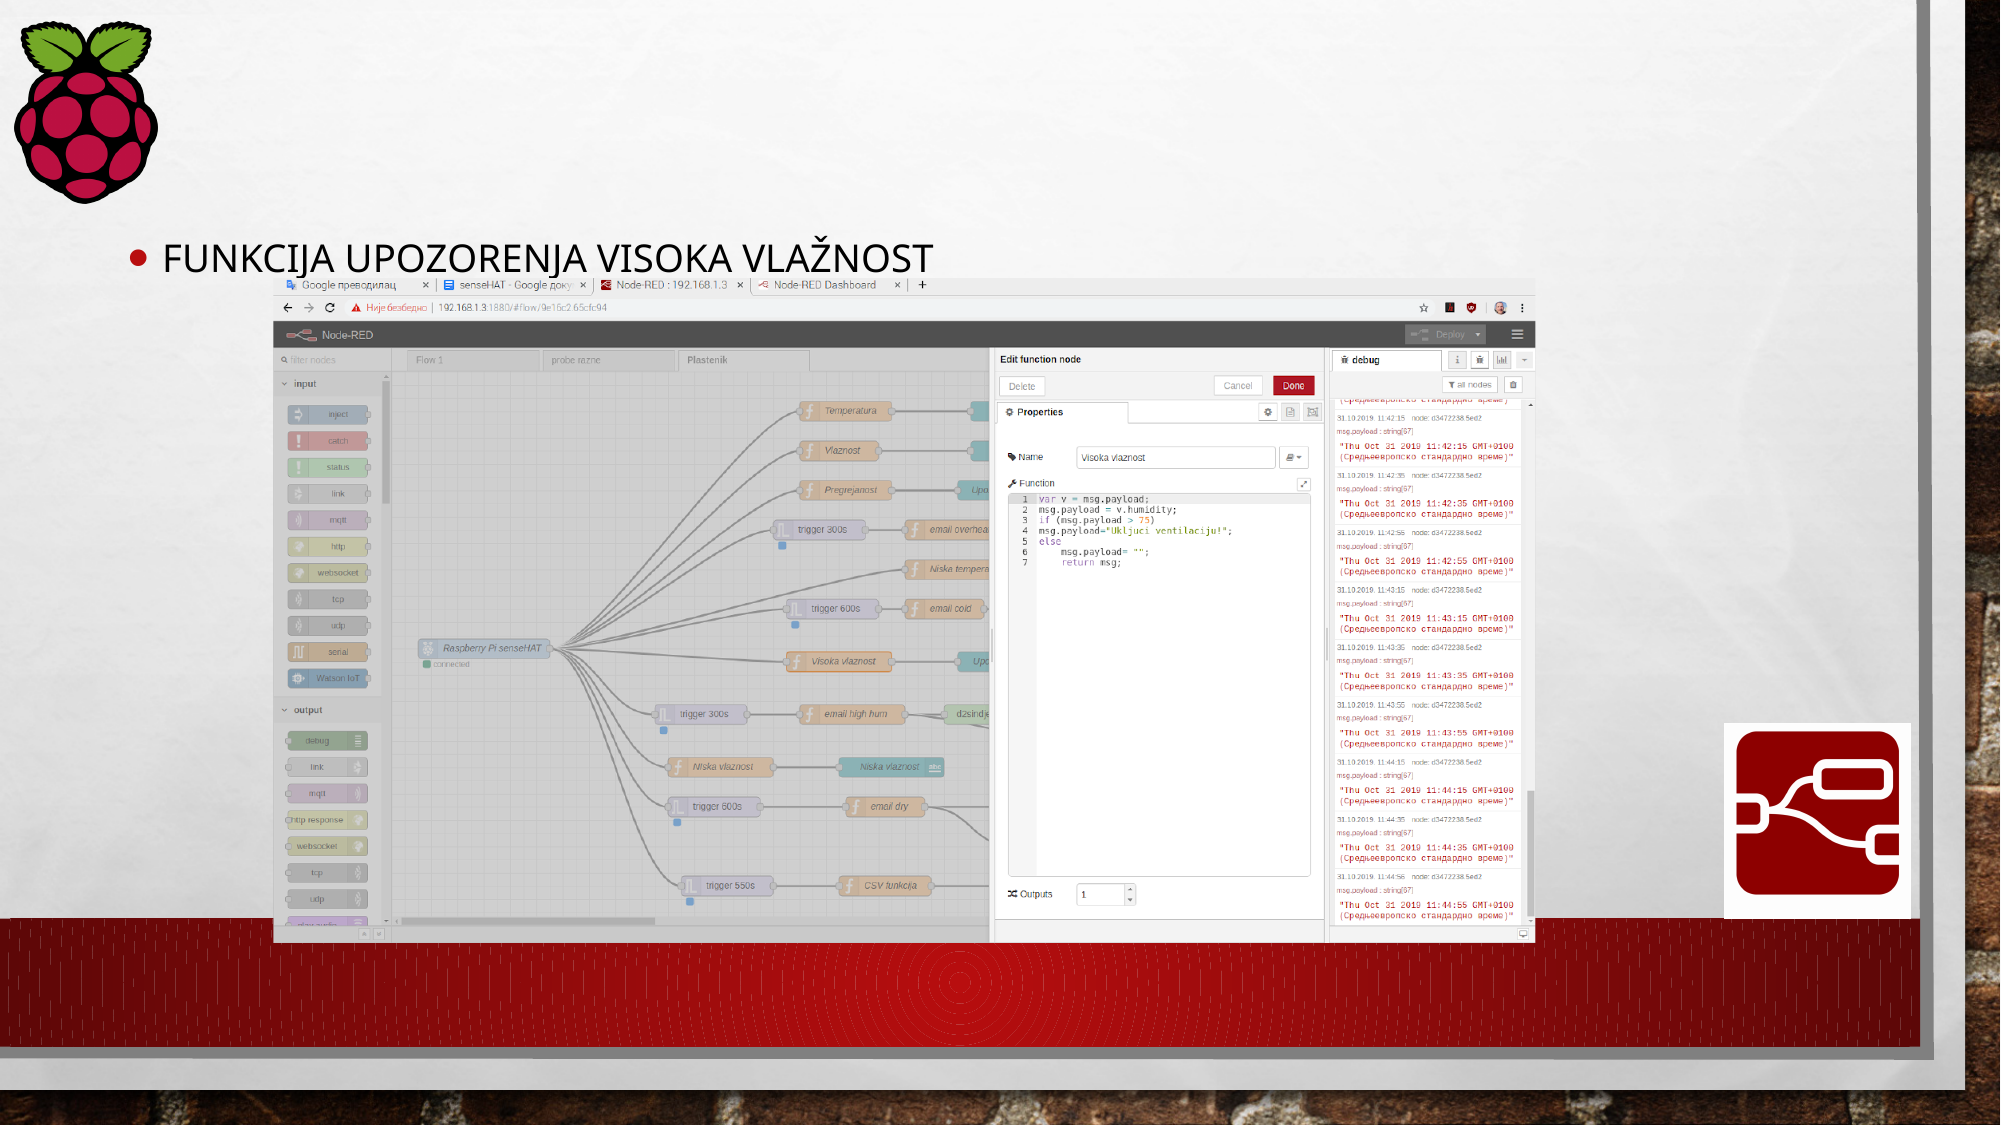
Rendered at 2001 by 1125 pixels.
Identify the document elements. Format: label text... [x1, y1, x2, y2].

picture [273, 278, 1536, 943]
picture [14, 21, 158, 204]
picture [1724, 723, 1911, 919]
picture [0, 0, 2000, 1125]
list Funkcija upozorenja visoka vlažnost [112, 217, 1818, 289]
